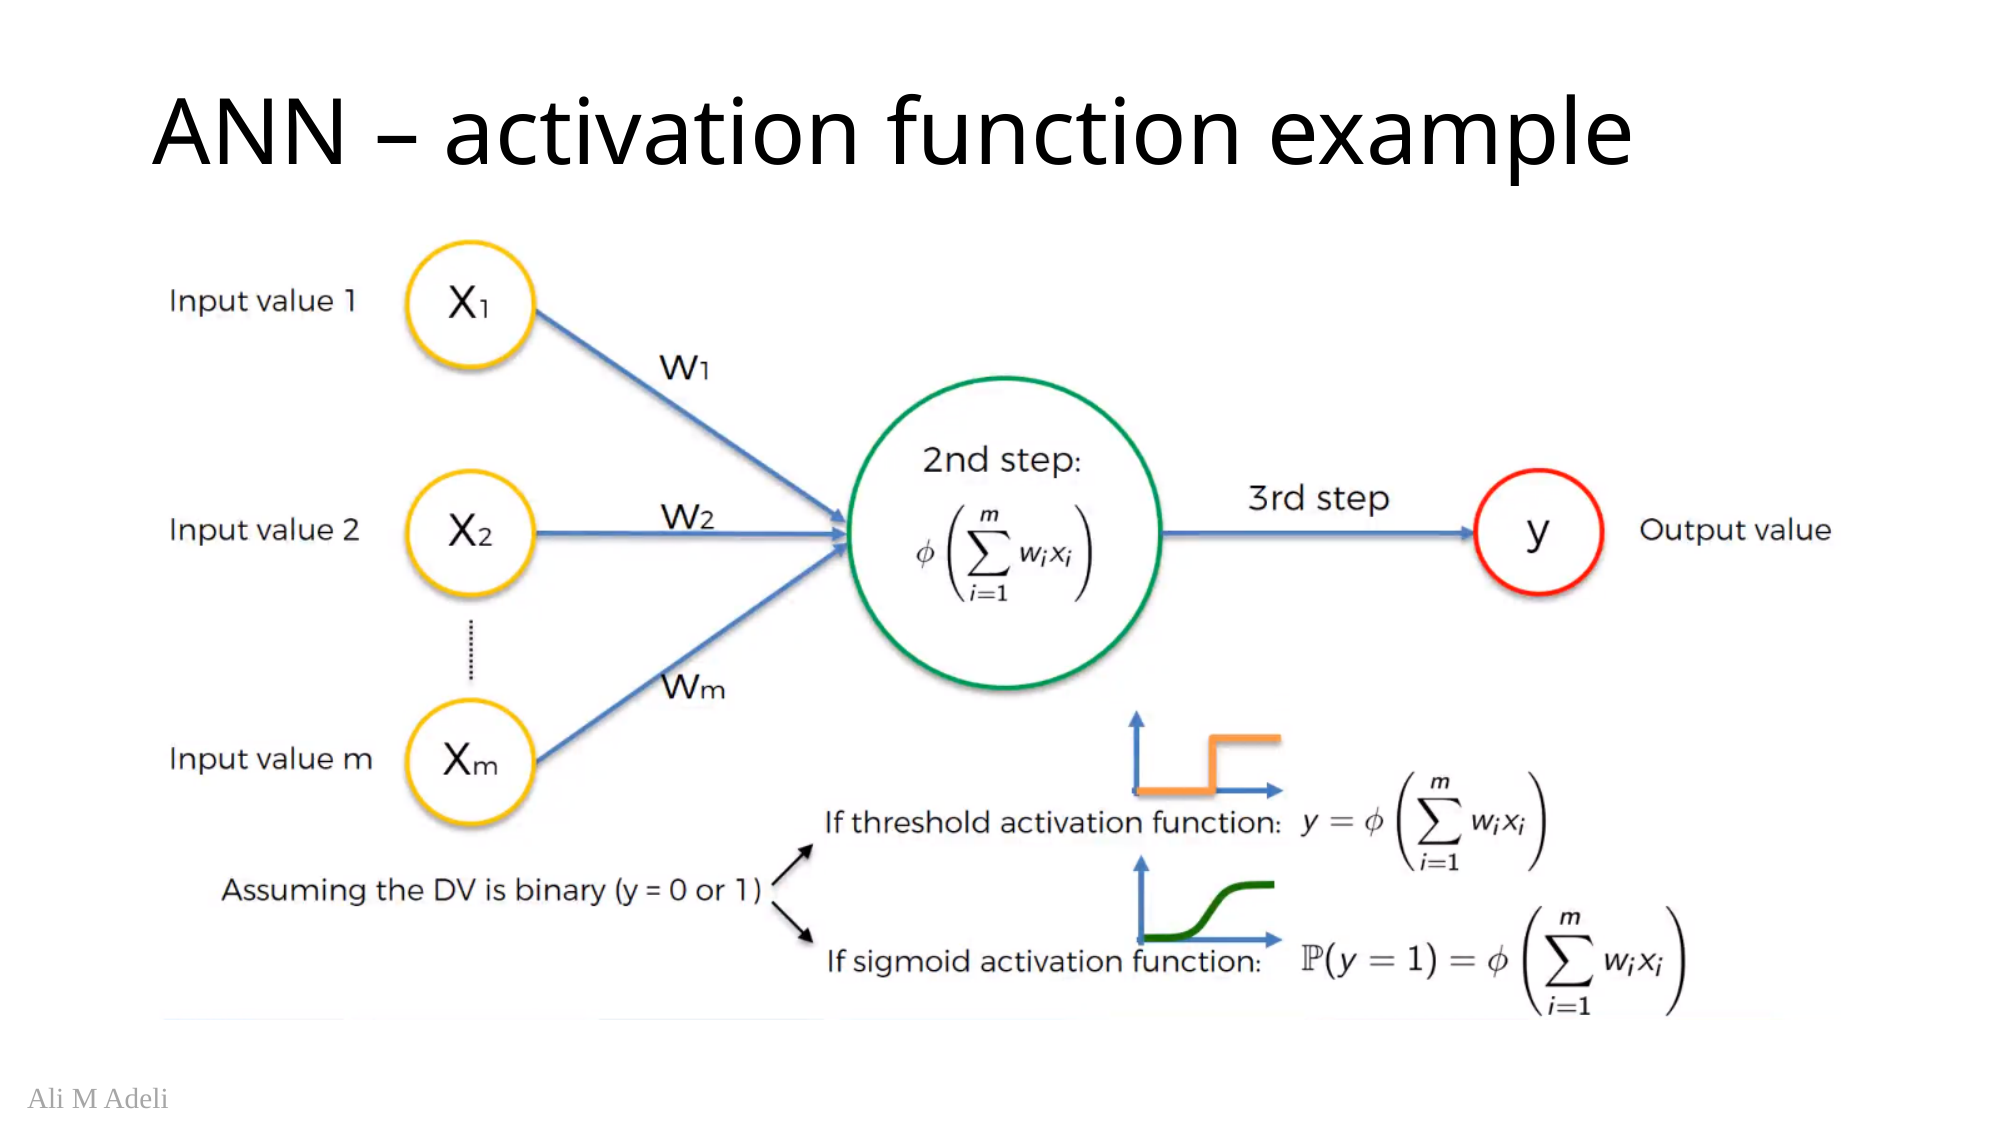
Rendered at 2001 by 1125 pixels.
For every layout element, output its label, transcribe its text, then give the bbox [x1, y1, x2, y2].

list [159, 228, 1841, 1020]
title ANN – activation function example [137, 59, 1863, 210]
